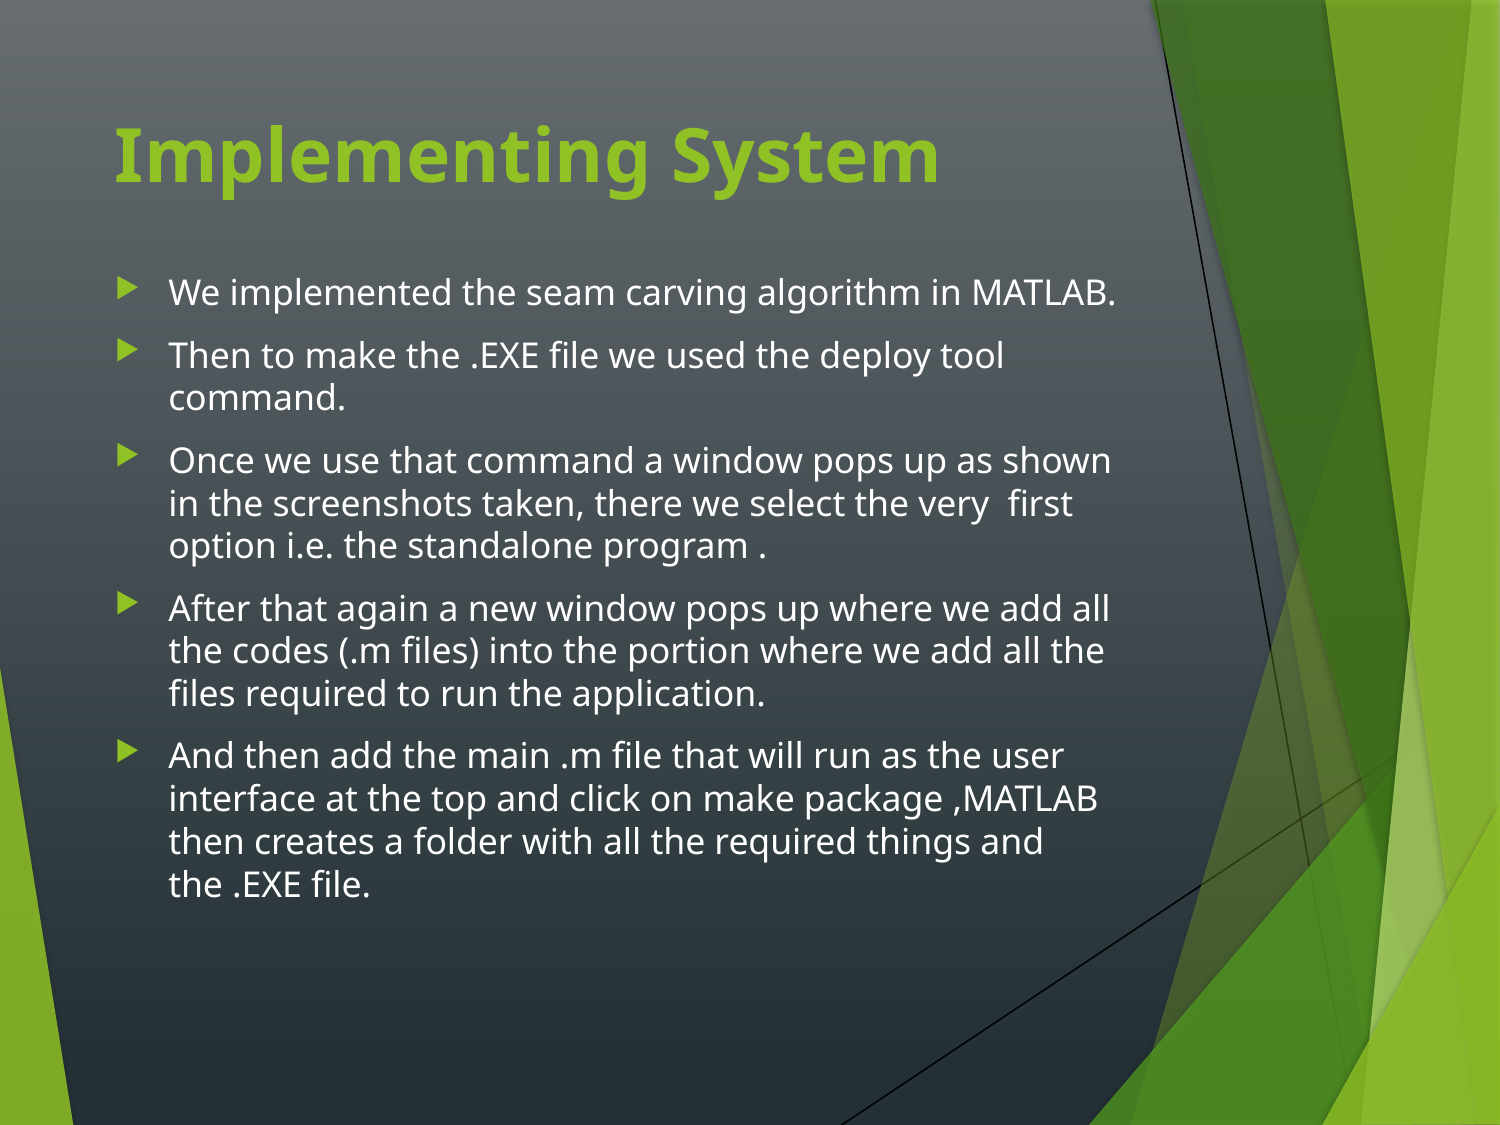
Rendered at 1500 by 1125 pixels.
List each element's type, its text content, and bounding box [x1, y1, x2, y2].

list We implemented the seam carving algorithm in MATLAB. Then to make the .EXE file we used the deploy tool command. Once we use that command a window pops up as shown in the screenshots taken, there we select the very first option i.e. the standalone program . After that again a new window pops up where we add all the codes (.m files) into the portion where we add all the files required to run the application. And then add the main .m file that will run as the user interface at the top and click on make package ,MATLAB then creates a folder with all the required things and the .EXE file. [99, 262, 1142, 925]
title Implementing System [99, 99, 1142, 262]
